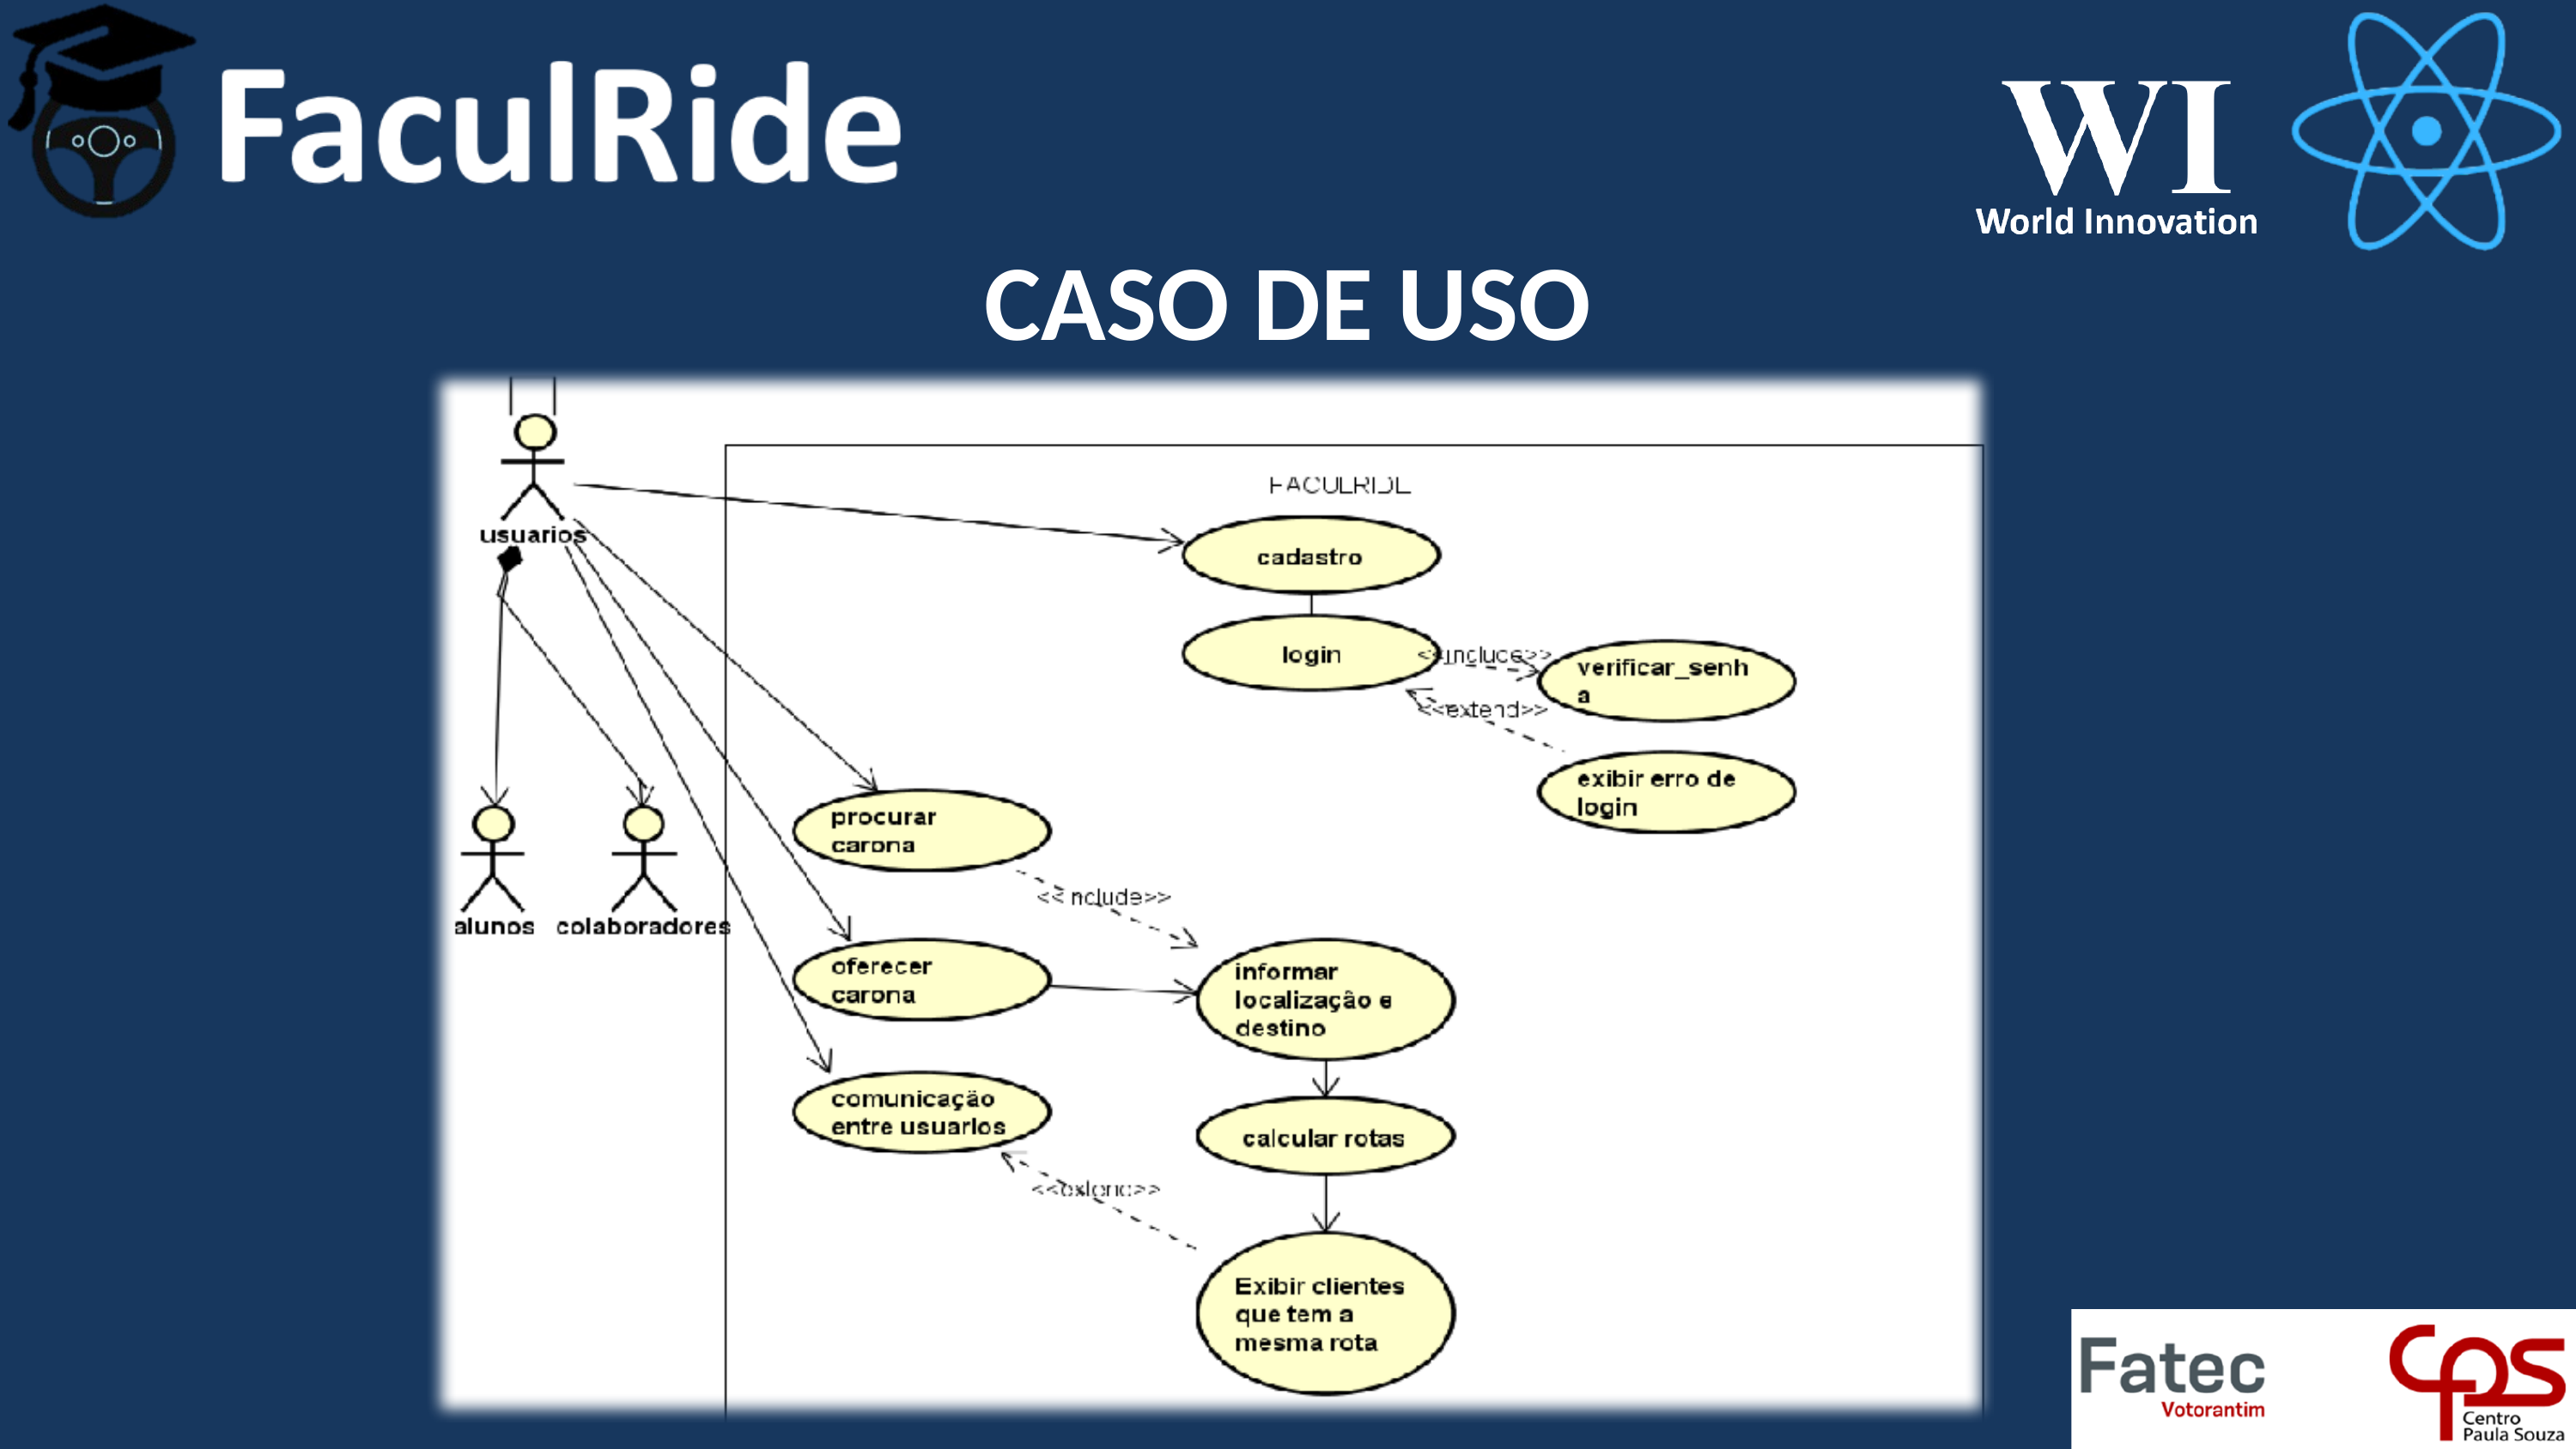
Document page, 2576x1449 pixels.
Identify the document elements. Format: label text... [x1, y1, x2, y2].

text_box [1969, 0, 2576, 258]
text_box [2, 0, 913, 221]
picture [426, 366, 1994, 1422]
text_box [2071, 1309, 2576, 1449]
text_box CASO DE USO [0, 227, 2576, 369]
